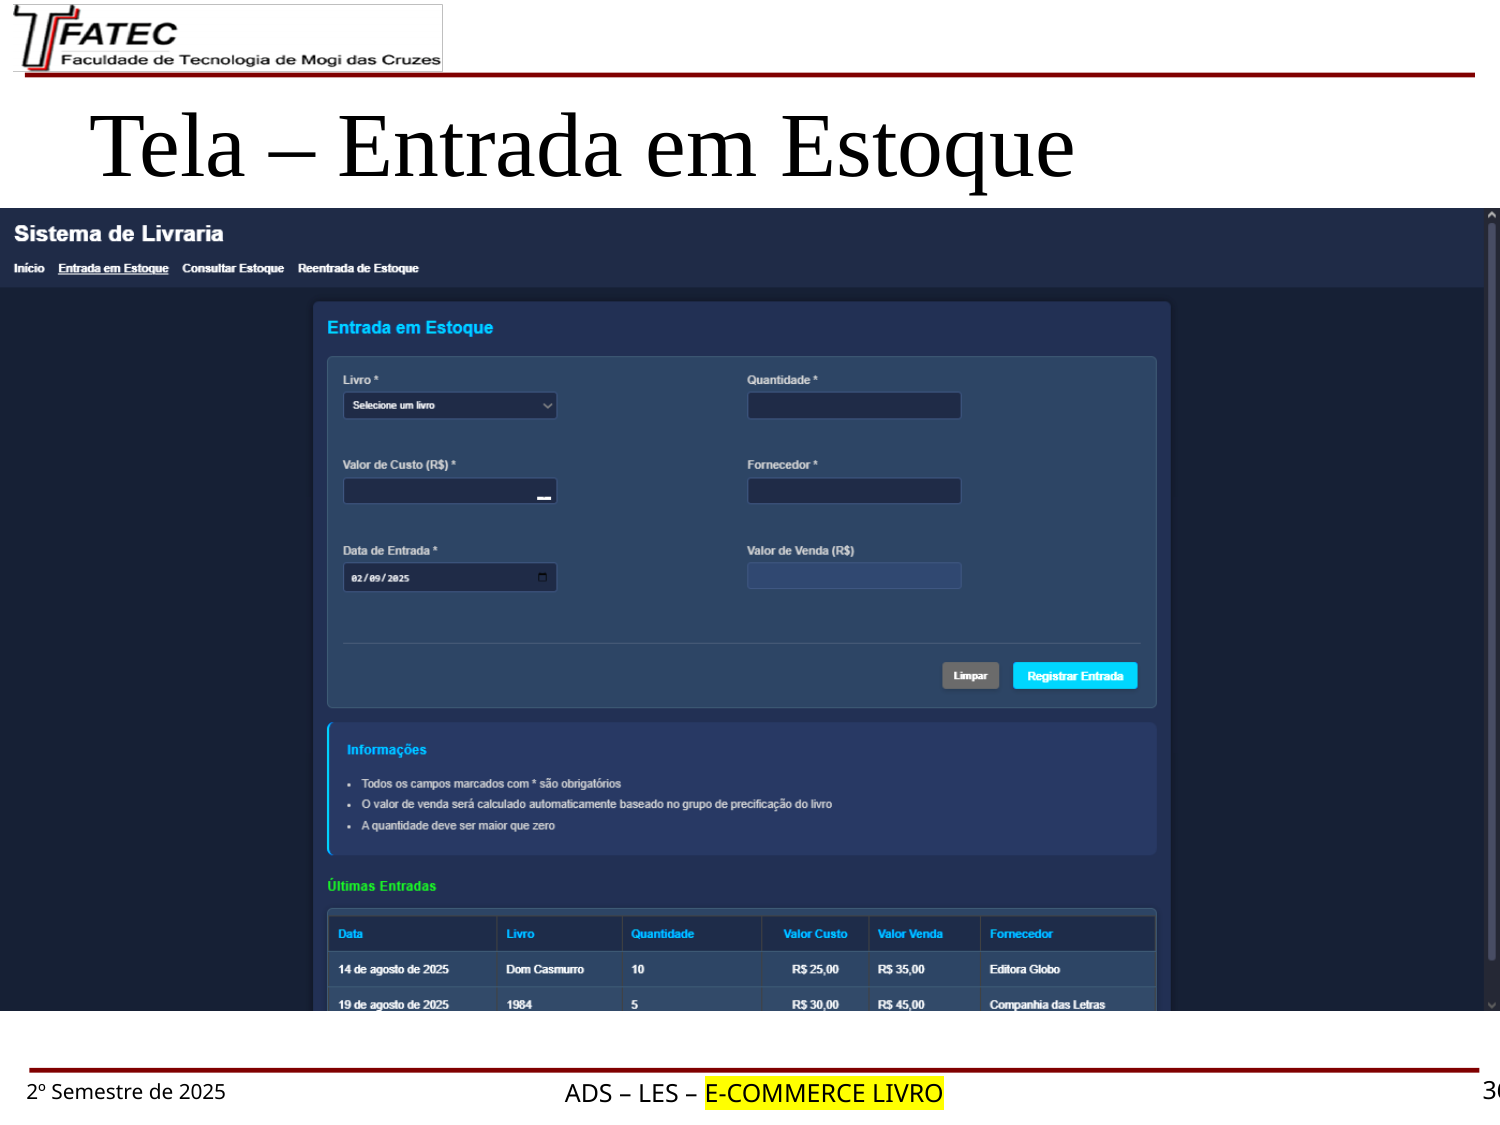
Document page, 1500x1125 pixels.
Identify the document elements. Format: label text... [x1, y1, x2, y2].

picture [12, 4, 443, 72]
title Tela – Entrada em Estoque [75, 77, 1425, 206]
picture [0, 207, 1500, 1011]
